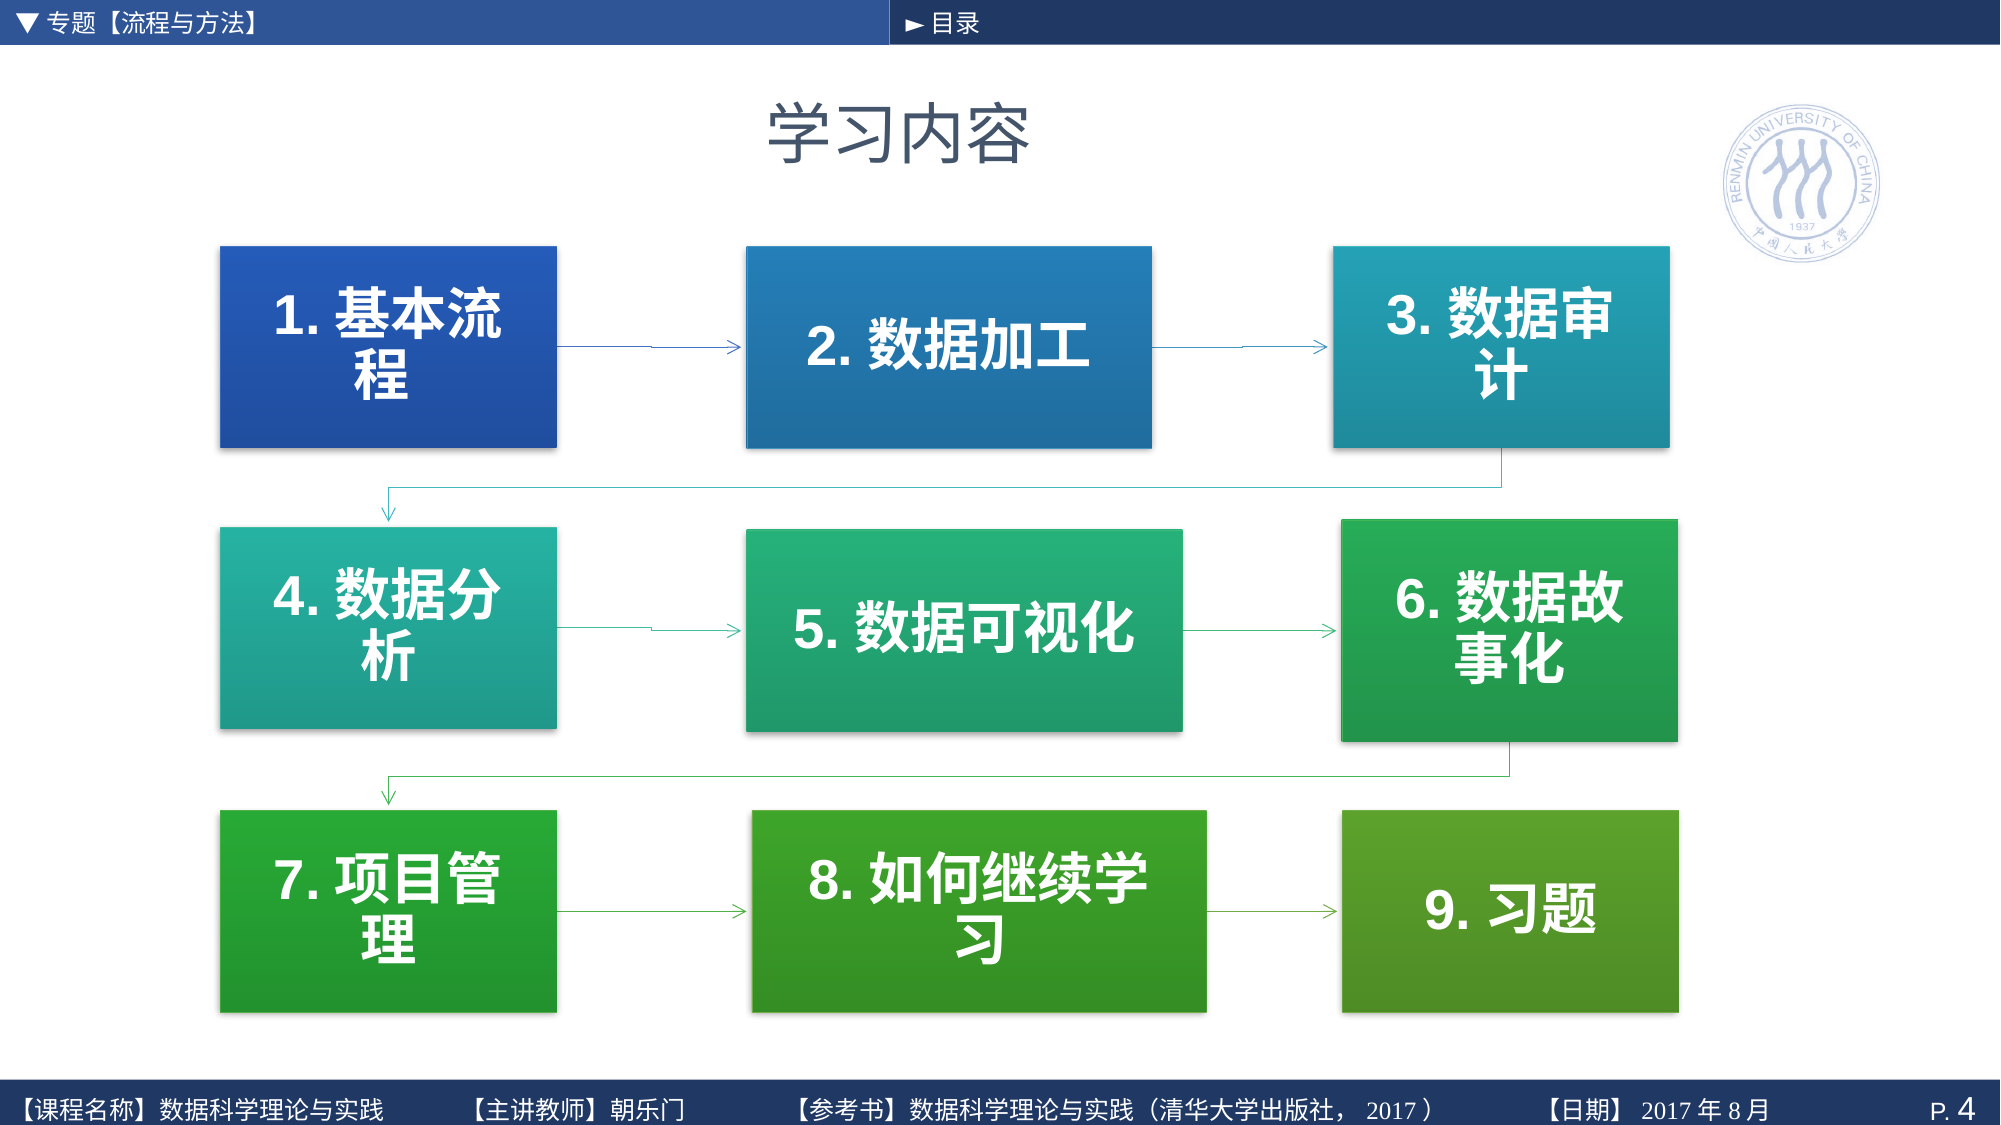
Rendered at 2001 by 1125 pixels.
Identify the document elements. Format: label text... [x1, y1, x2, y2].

list ▼专题【流程与方法】 [0, 0, 725, 43]
title 学习内容 [64, 64, 1733, 200]
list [133, 245, 1839, 1028]
list ►目录 [890, 0, 1249, 43]
